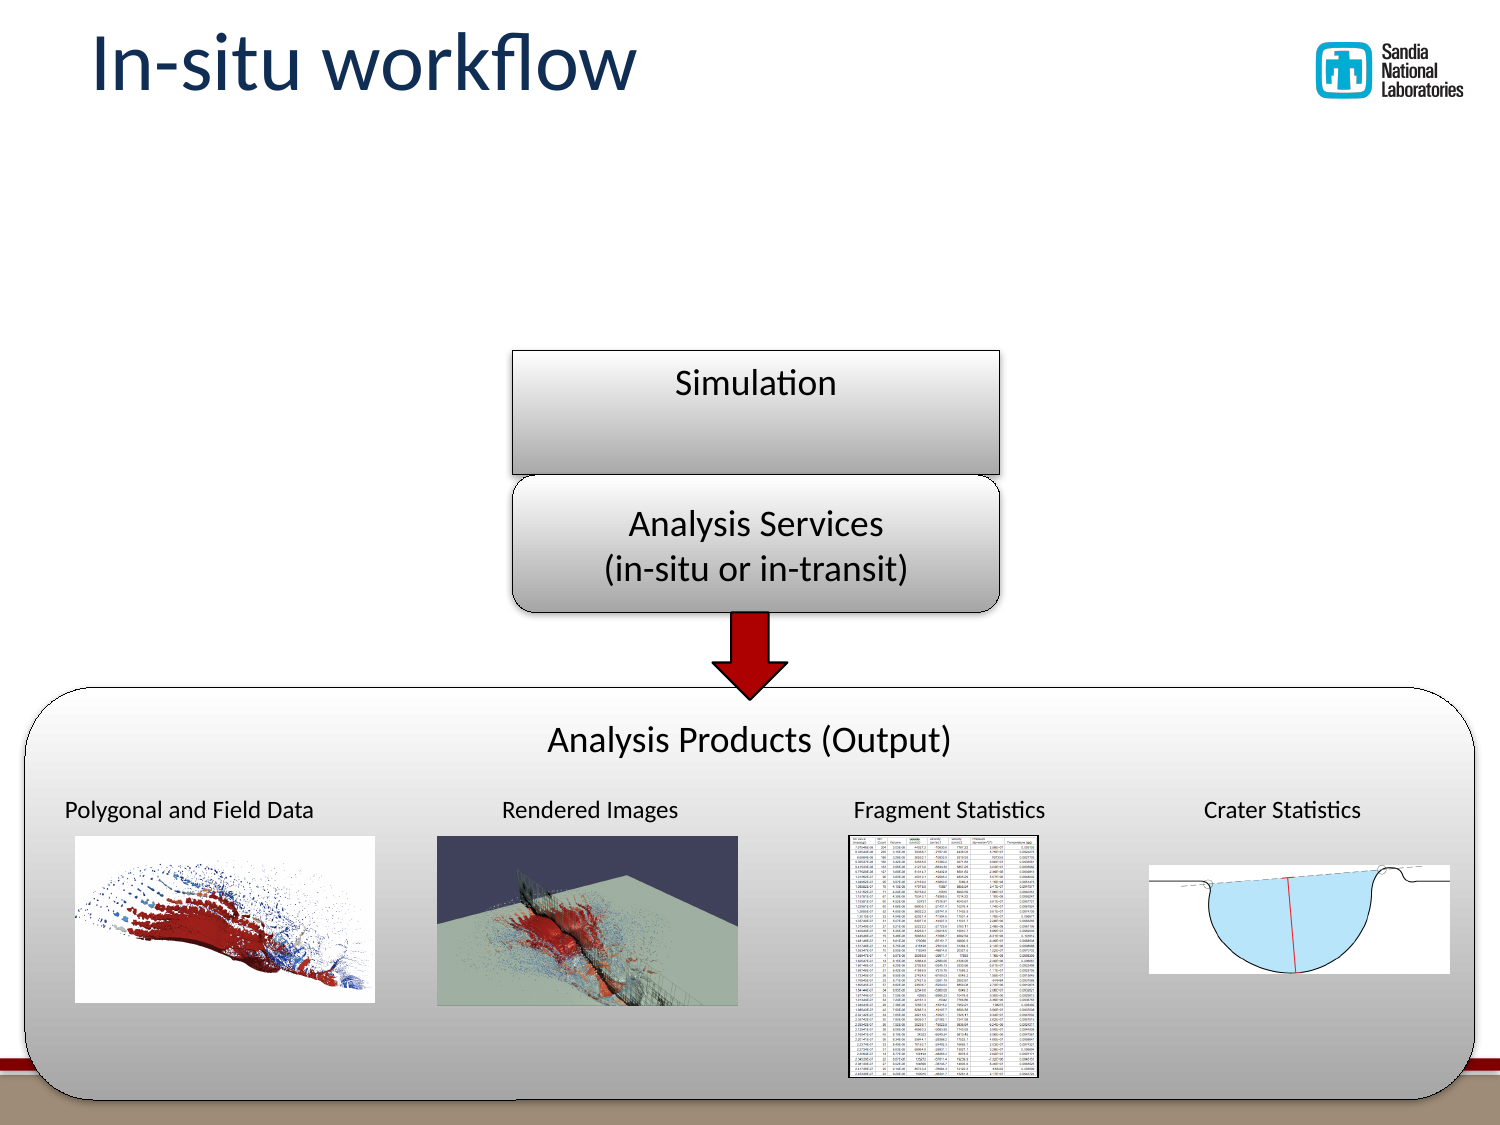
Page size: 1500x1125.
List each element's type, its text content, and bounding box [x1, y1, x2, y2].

picture [1426, 37, 1467, 105]
text_box Analysis Services (in-situ or in-transit) [512, 474, 1000, 613]
text_box [712, 612, 788, 700]
text_box Analysis Products (Output) [24, 687, 1475, 1101]
picture [1149, 865, 1451, 975]
picture [74, 836, 376, 1004]
text_box Rendered Images [487, 786, 694, 832]
text_box Simulation [512, 350, 1000, 475]
picture [437, 836, 738, 1006]
text_box Polygonal and Field Data [49, 786, 363, 832]
picture [849, 836, 1038, 1077]
title In-situ workflow [74, 0, 1426, 163]
text_box Fragment Statistics [838, 786, 1061, 832]
text_box Crater Statistics [1189, 786, 1377, 832]
